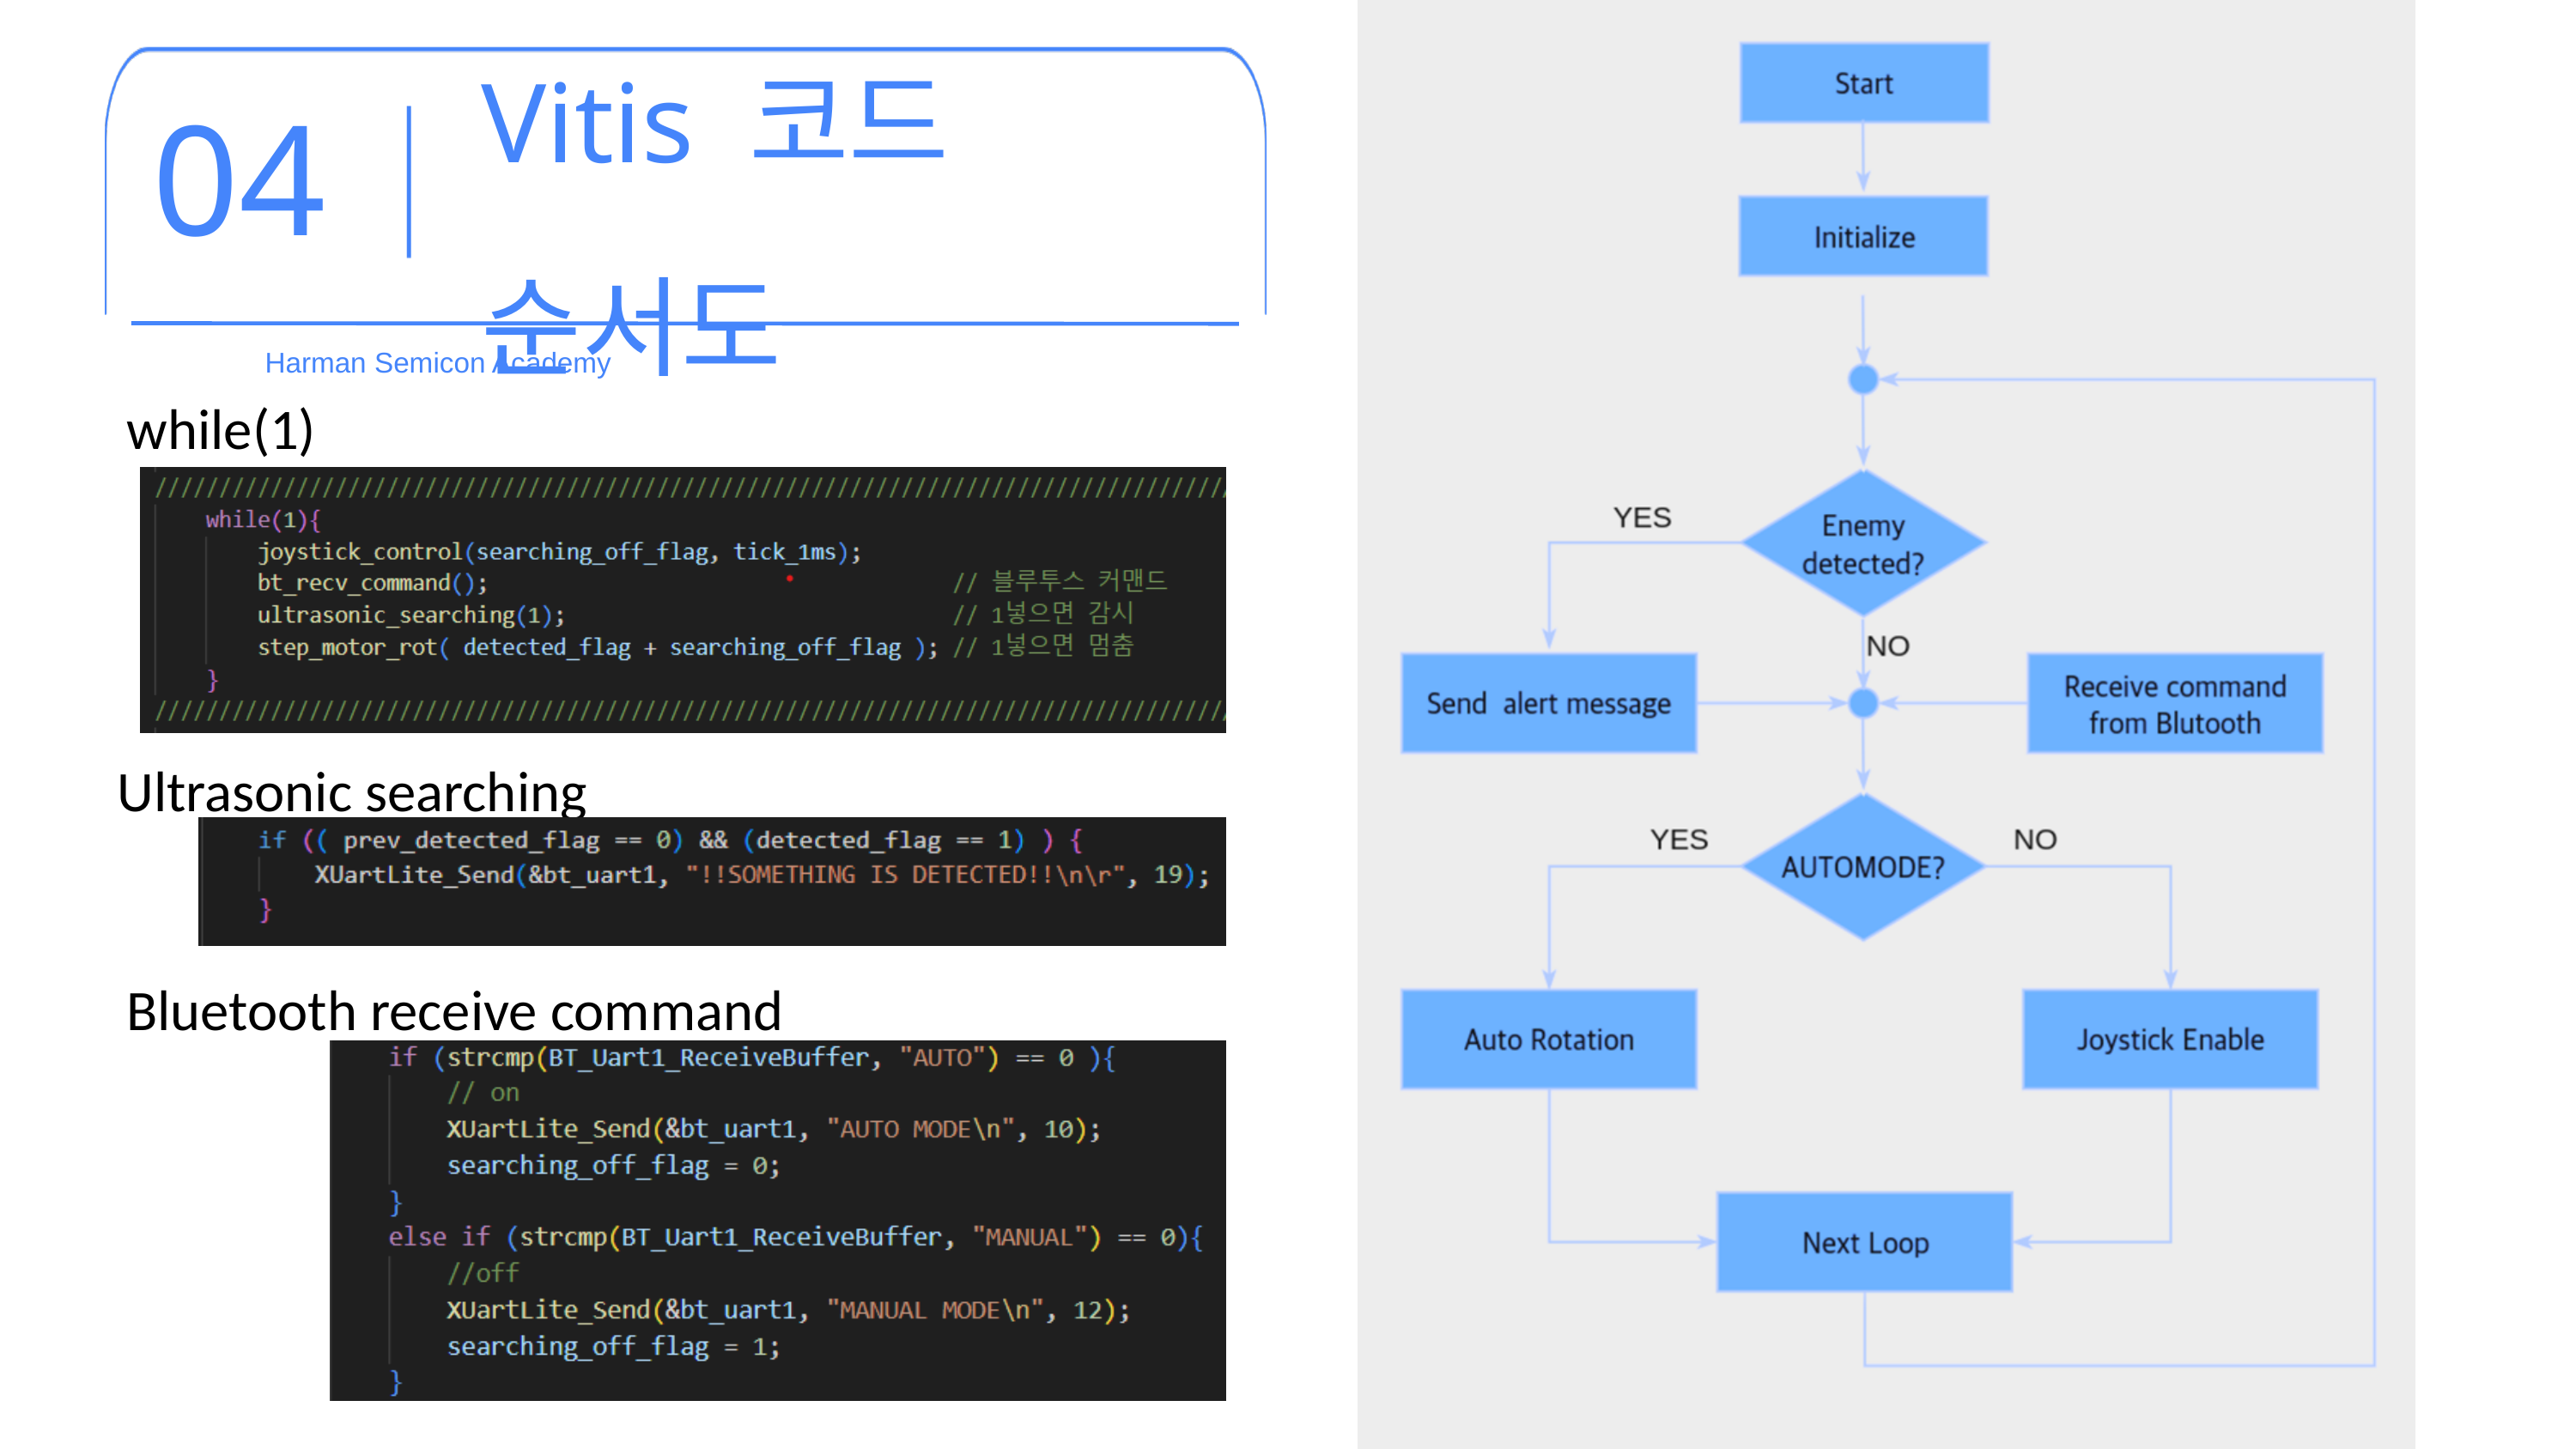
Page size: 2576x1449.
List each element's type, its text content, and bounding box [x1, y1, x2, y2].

text_box Bluetooth receive command [113, 960, 889, 1044]
text_box Vitis 코드 순서도 [481, 96, 546, 272]
text_box while(1) [113, 379, 546, 464]
text_box 04 [152, 80, 392, 292]
picture [198, 817, 1226, 946]
picture [140, 324, 1226, 761]
picture [1357, 0, 2415, 1449]
text_box Harman Semicon Academy [162, 332, 546, 376]
picture [329, 1040, 1226, 1402]
picture [106, 0, 1266, 323]
text_box Ultrasonic searching [104, 741, 720, 826]
text_box Vitis 코드 순서도 [824, 96, 1218, 272]
